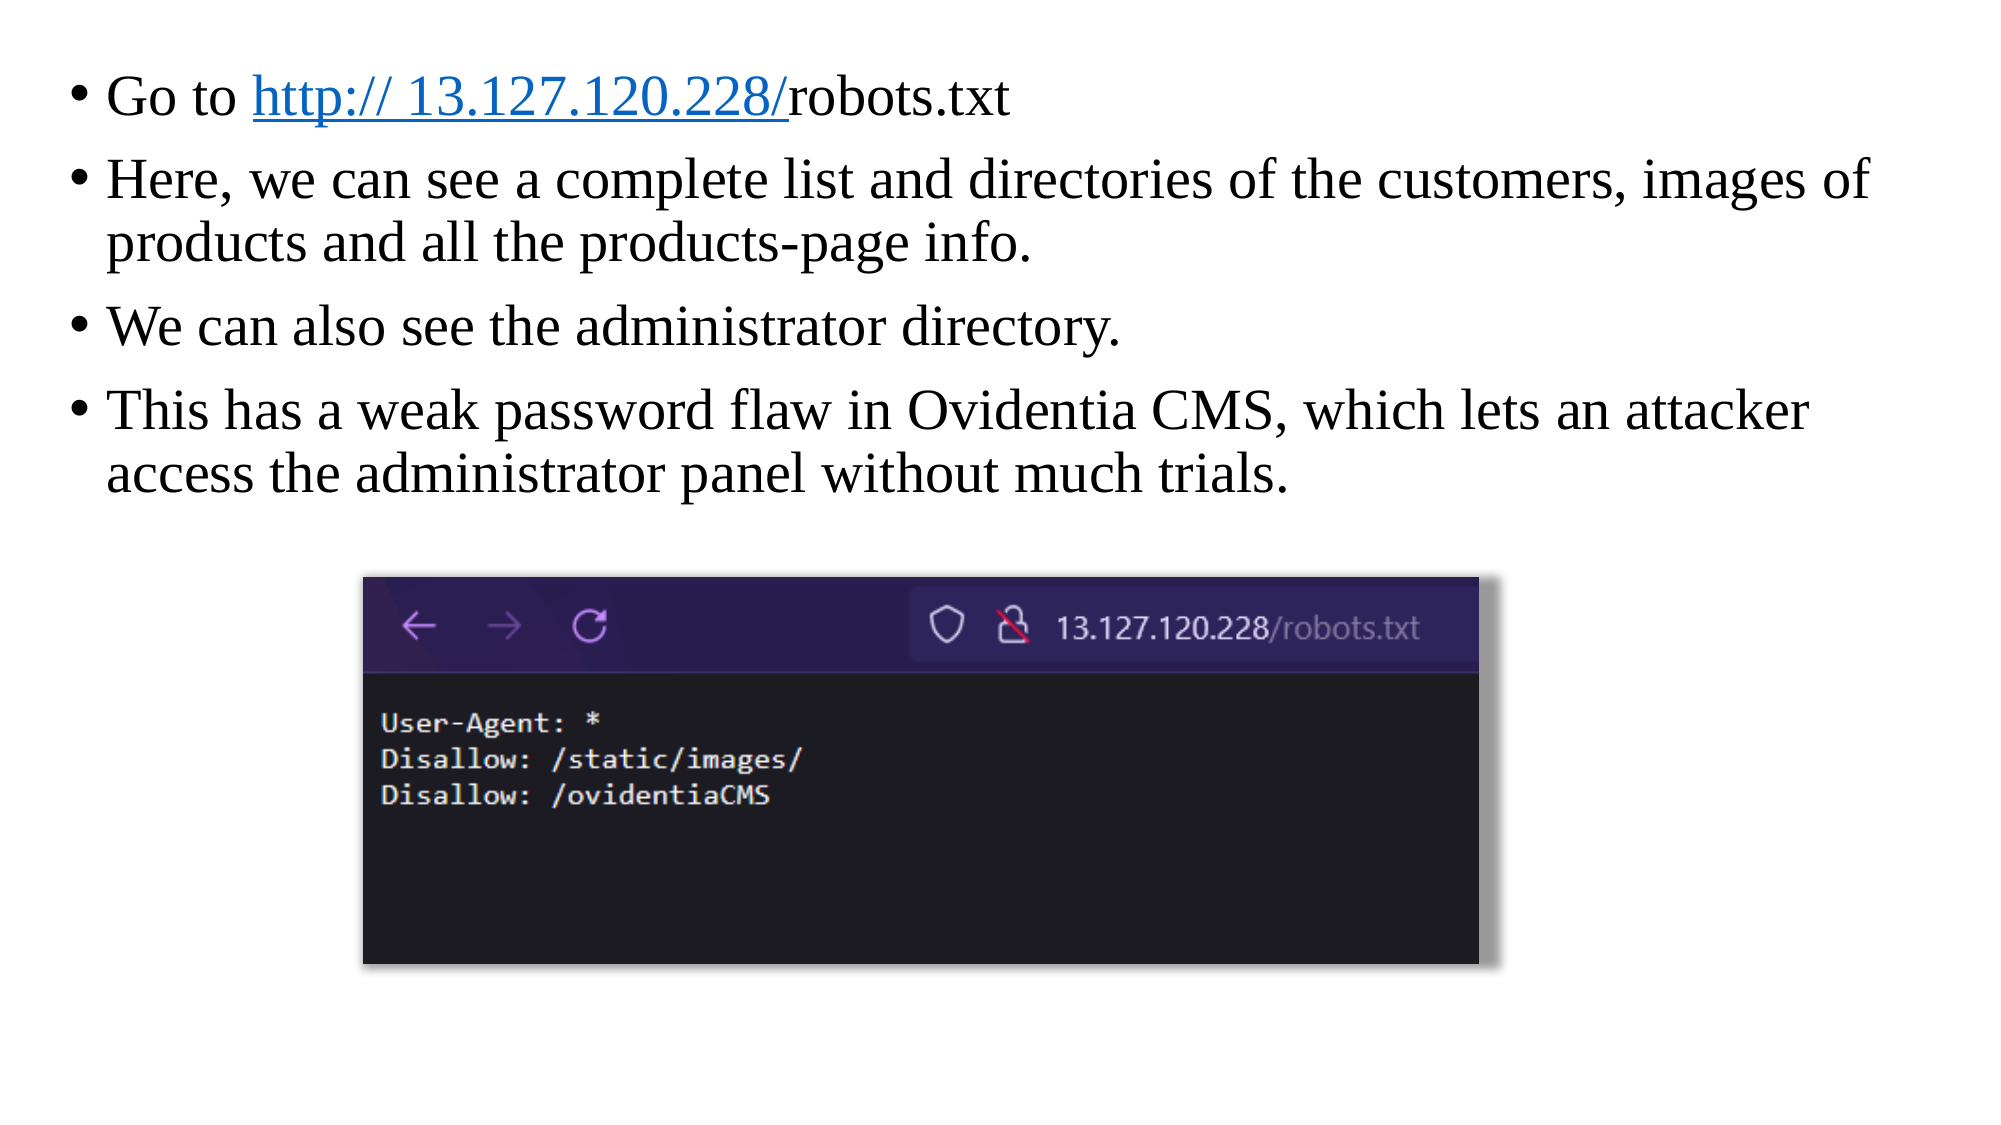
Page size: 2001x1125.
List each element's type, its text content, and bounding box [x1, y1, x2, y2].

picture [363, 577, 1479, 964]
list Go to http:// 13.127.120.228/robots.txt Here, we can see a complete list and directories of the customers, images of products and all the products-page info. We can also see the administrator directory. This has a weak password flaw in Ovidentia CMS, which lets an attacker access the administrator panel without much trials. [54, 57, 1936, 1068]
